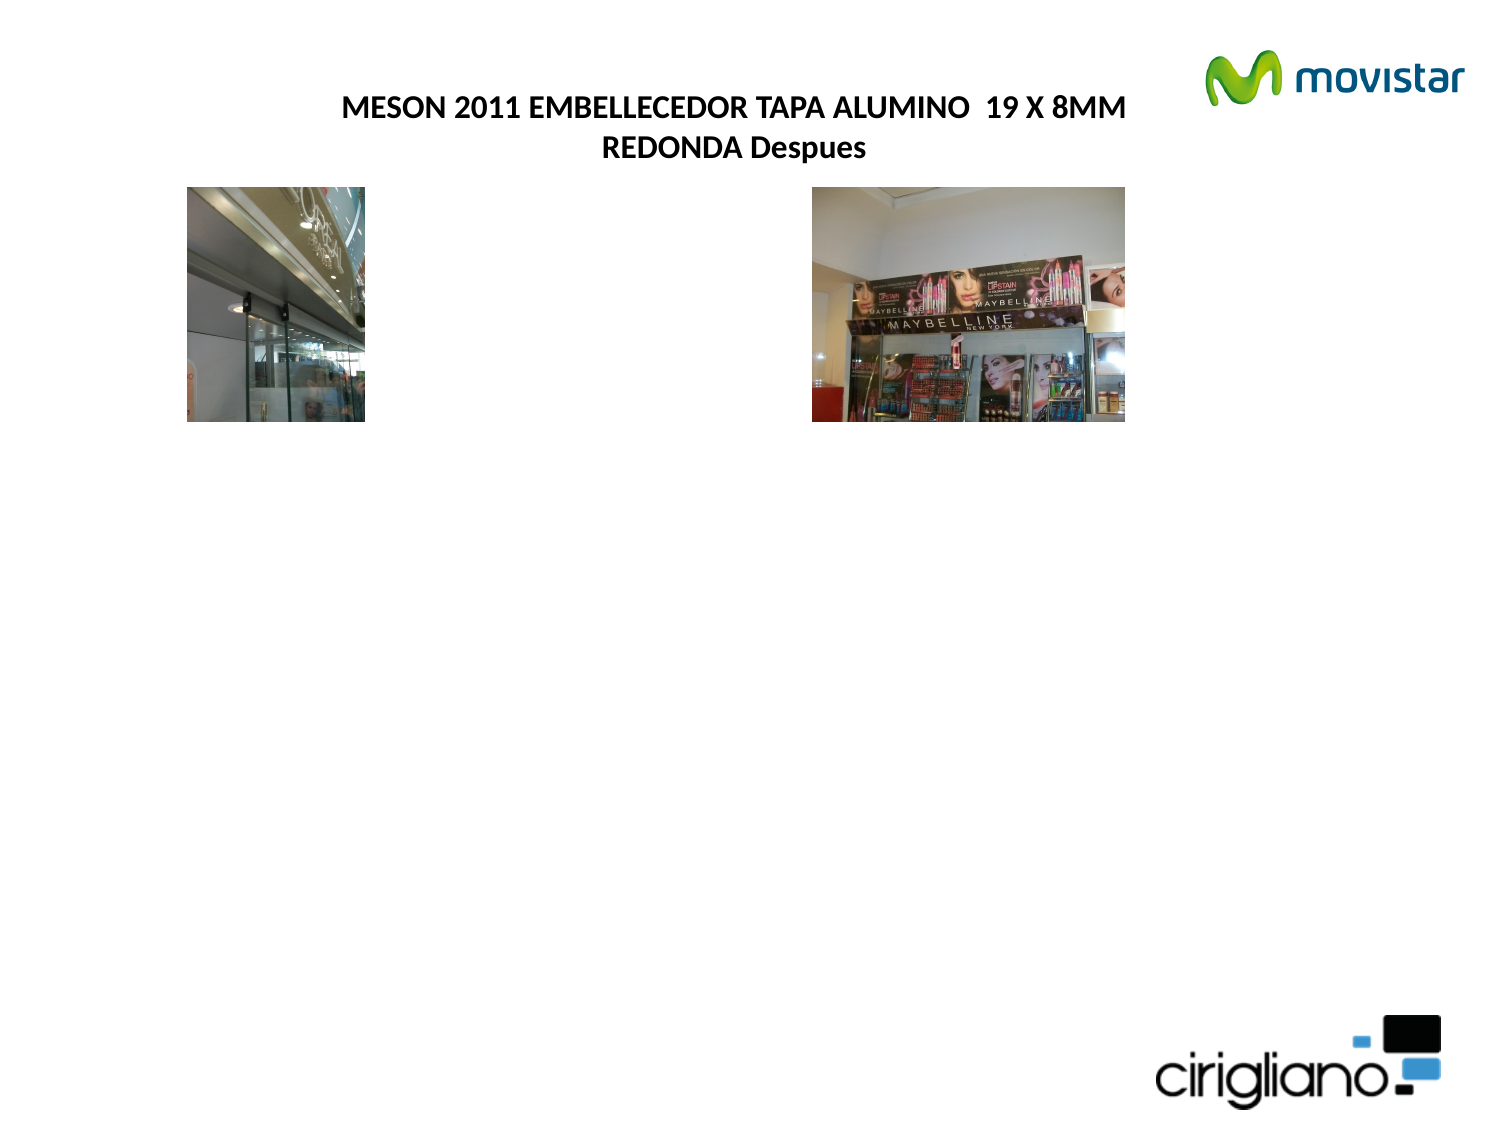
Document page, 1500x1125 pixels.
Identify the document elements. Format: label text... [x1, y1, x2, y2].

picture [1171, 15, 1499, 141]
picture [187, 187, 365, 423]
picture [812, 187, 1126, 423]
picture [1155, 1015, 1441, 1110]
text_box MESON 2011 EMBELLECEDOR TAPA ALUMINO 19 X 8MM REDONDA Despues [265, 78, 1204, 173]
